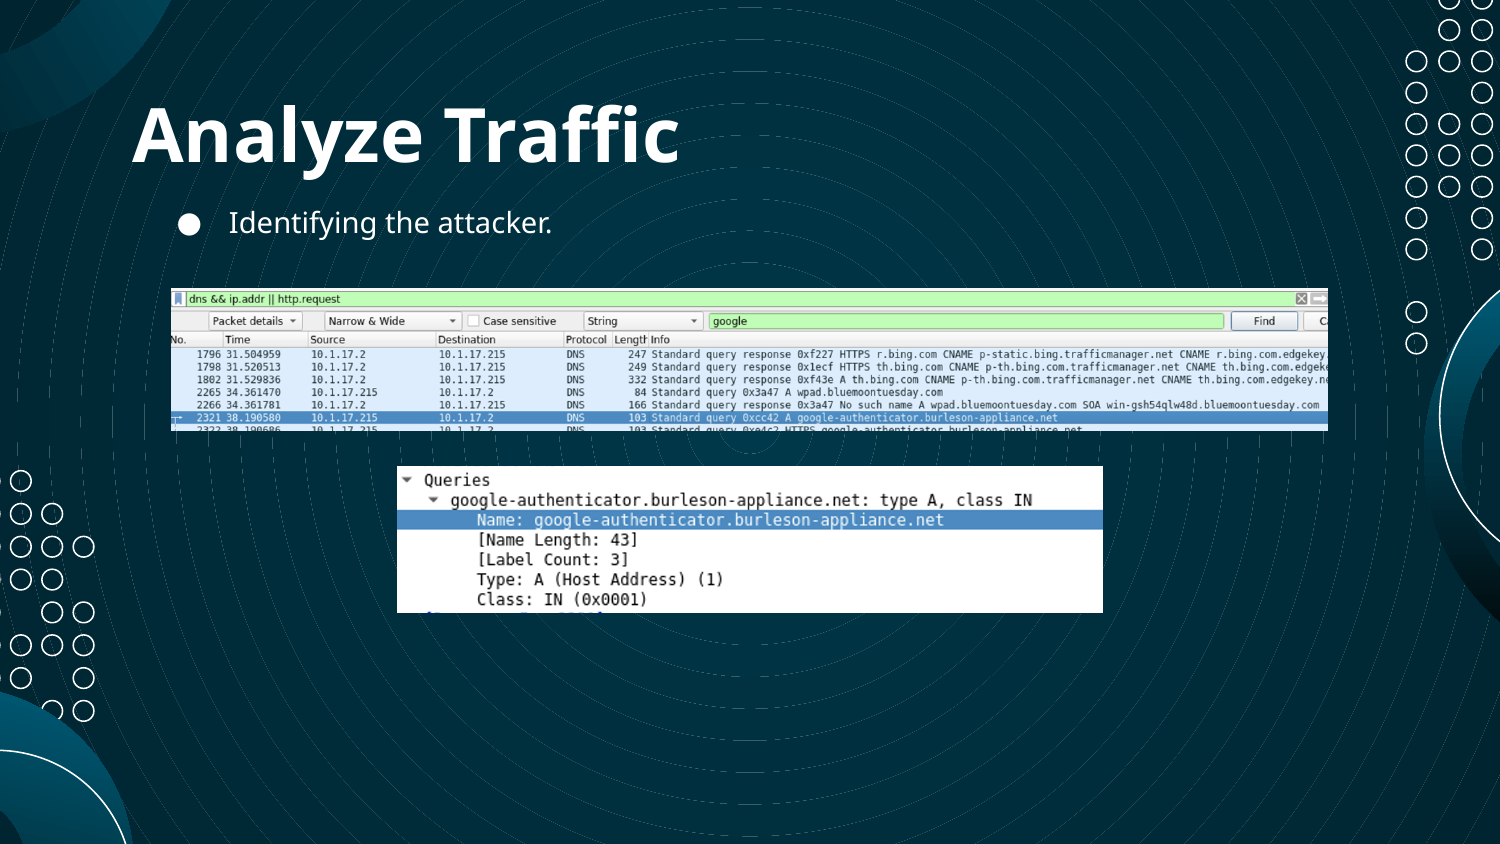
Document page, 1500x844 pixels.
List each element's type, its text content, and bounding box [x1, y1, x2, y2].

title Analyze Traffic [116, 72, 1383, 195]
picture [172, 289, 1327, 430]
subtitle Identifying the attacker. [138, 189, 1230, 281]
picture [398, 467, 1102, 612]
